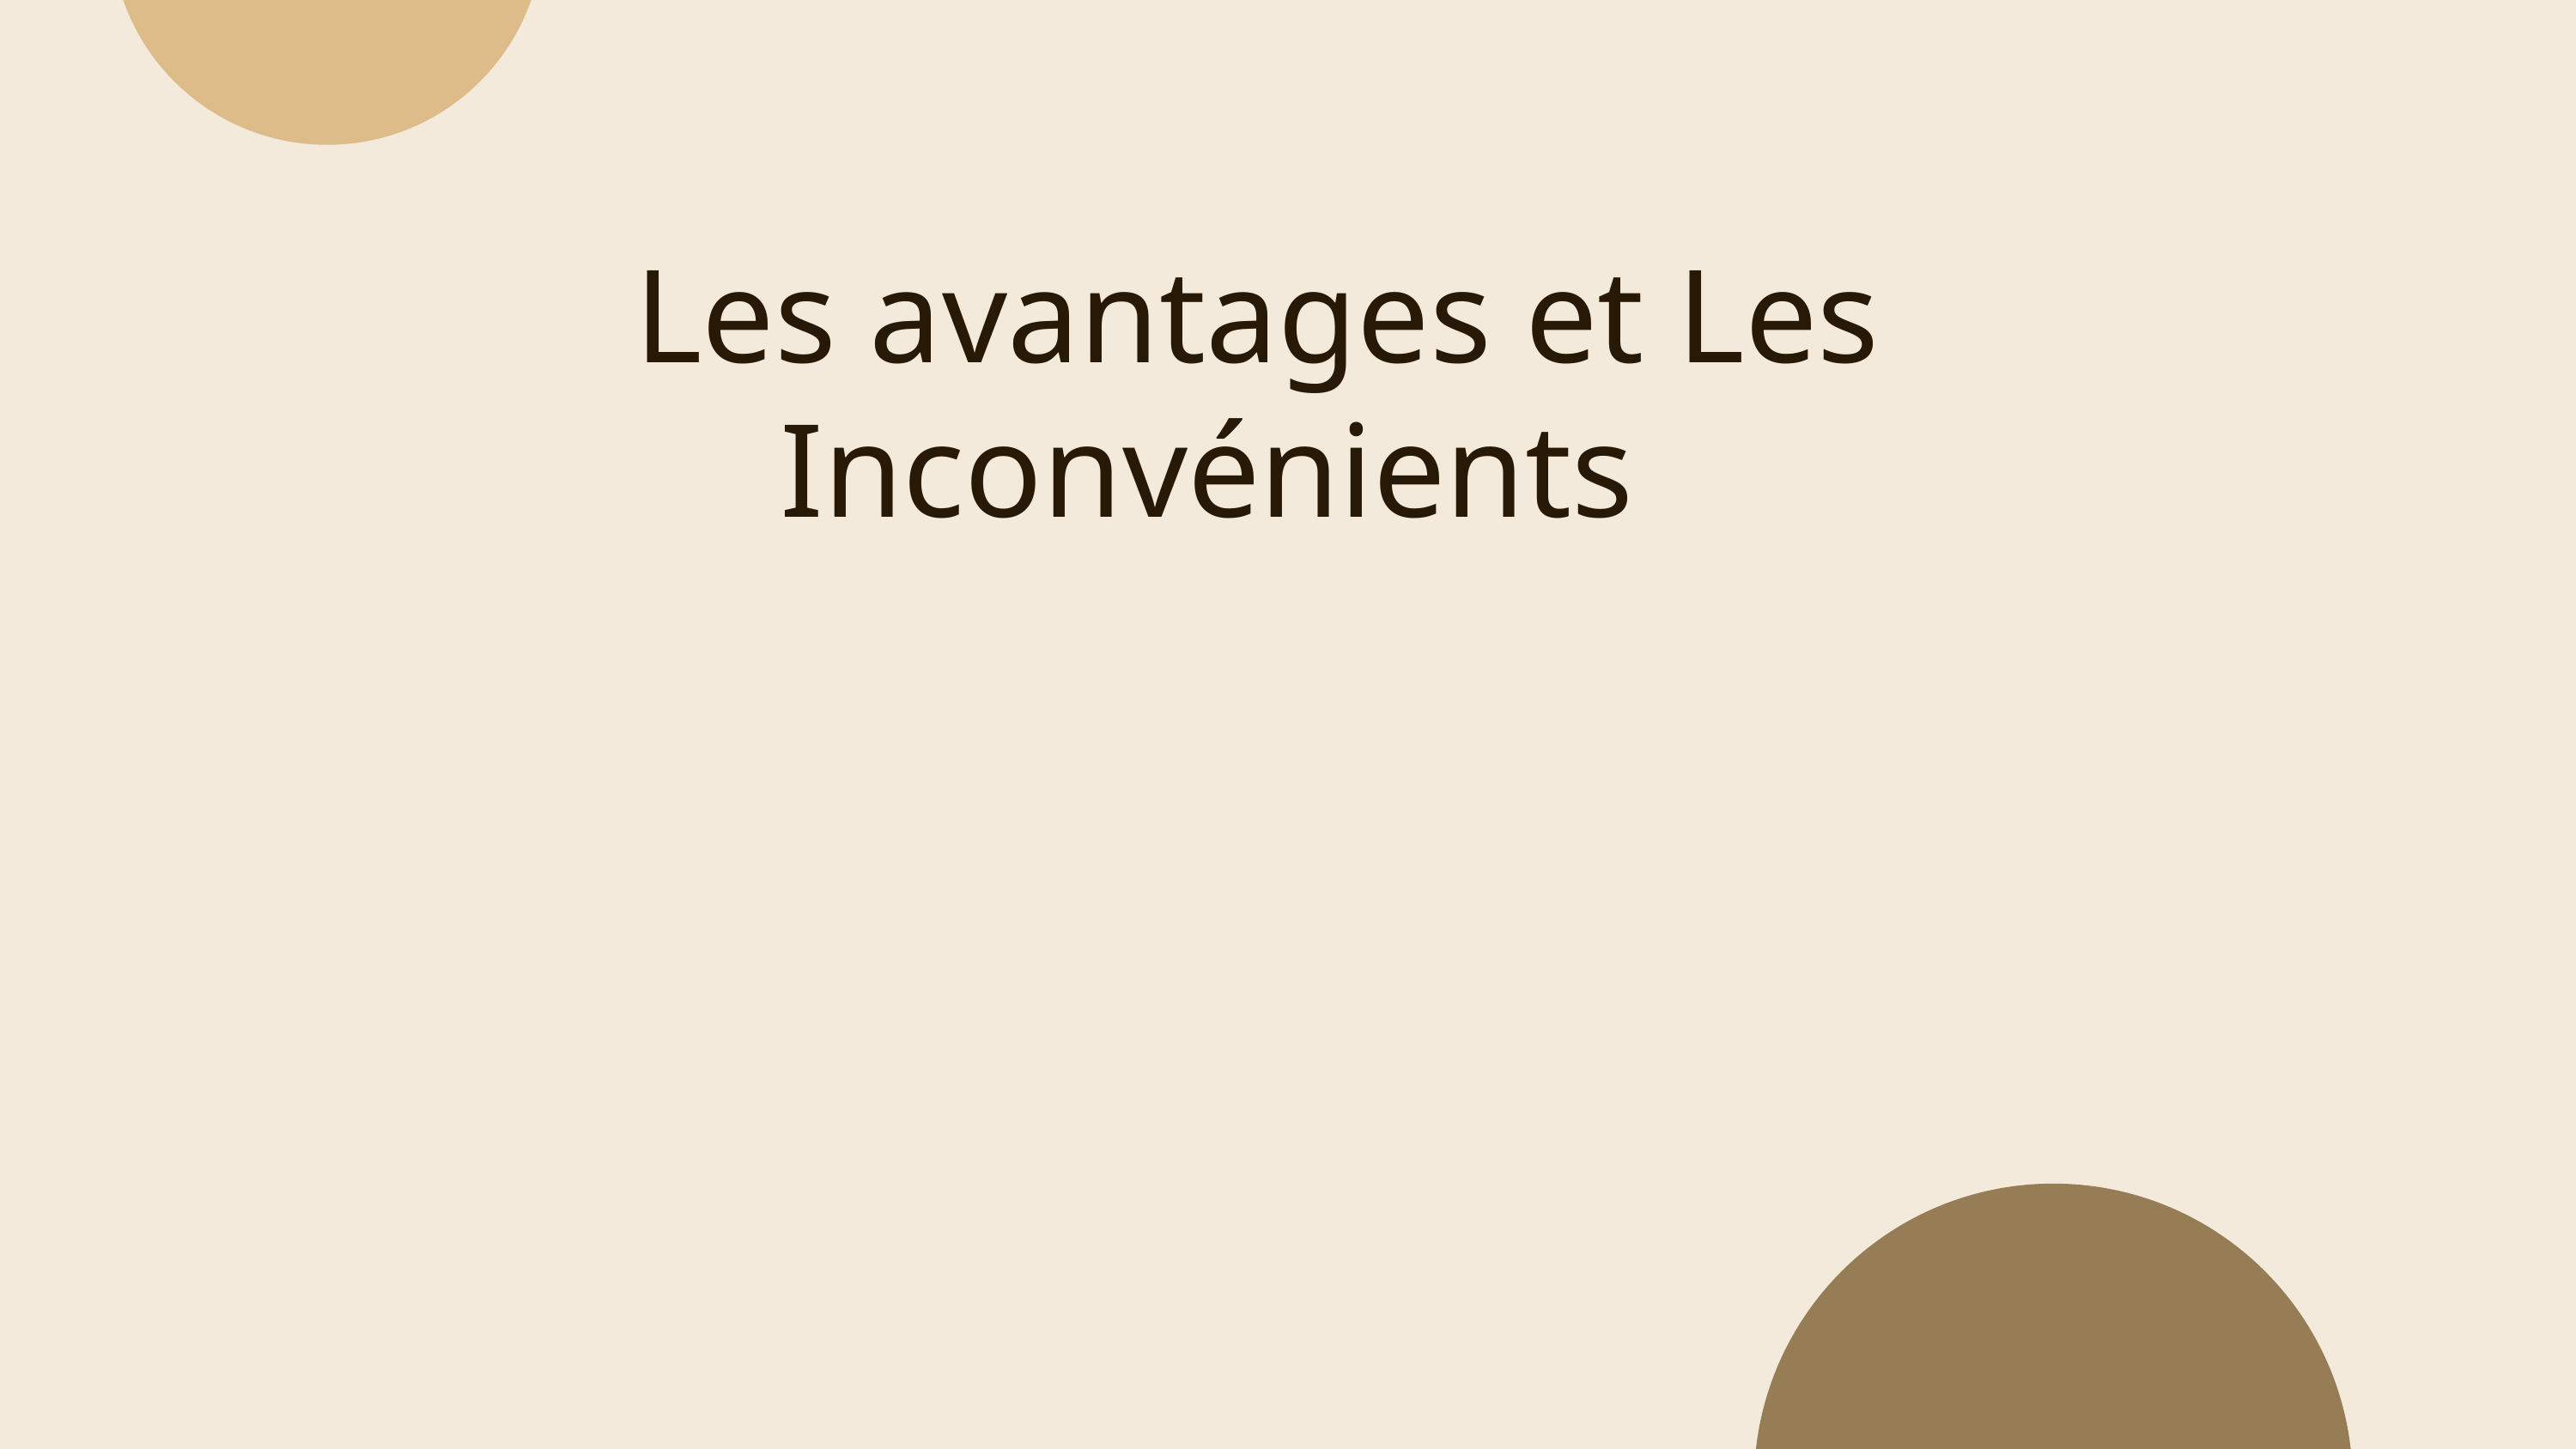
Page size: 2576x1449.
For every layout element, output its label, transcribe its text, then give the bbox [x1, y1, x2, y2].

text_box Les avantages et Les Inconvénients [543, 233, 1905, 543]
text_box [1753, 1183, 2354, 1449]
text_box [111, 0, 544, 145]
